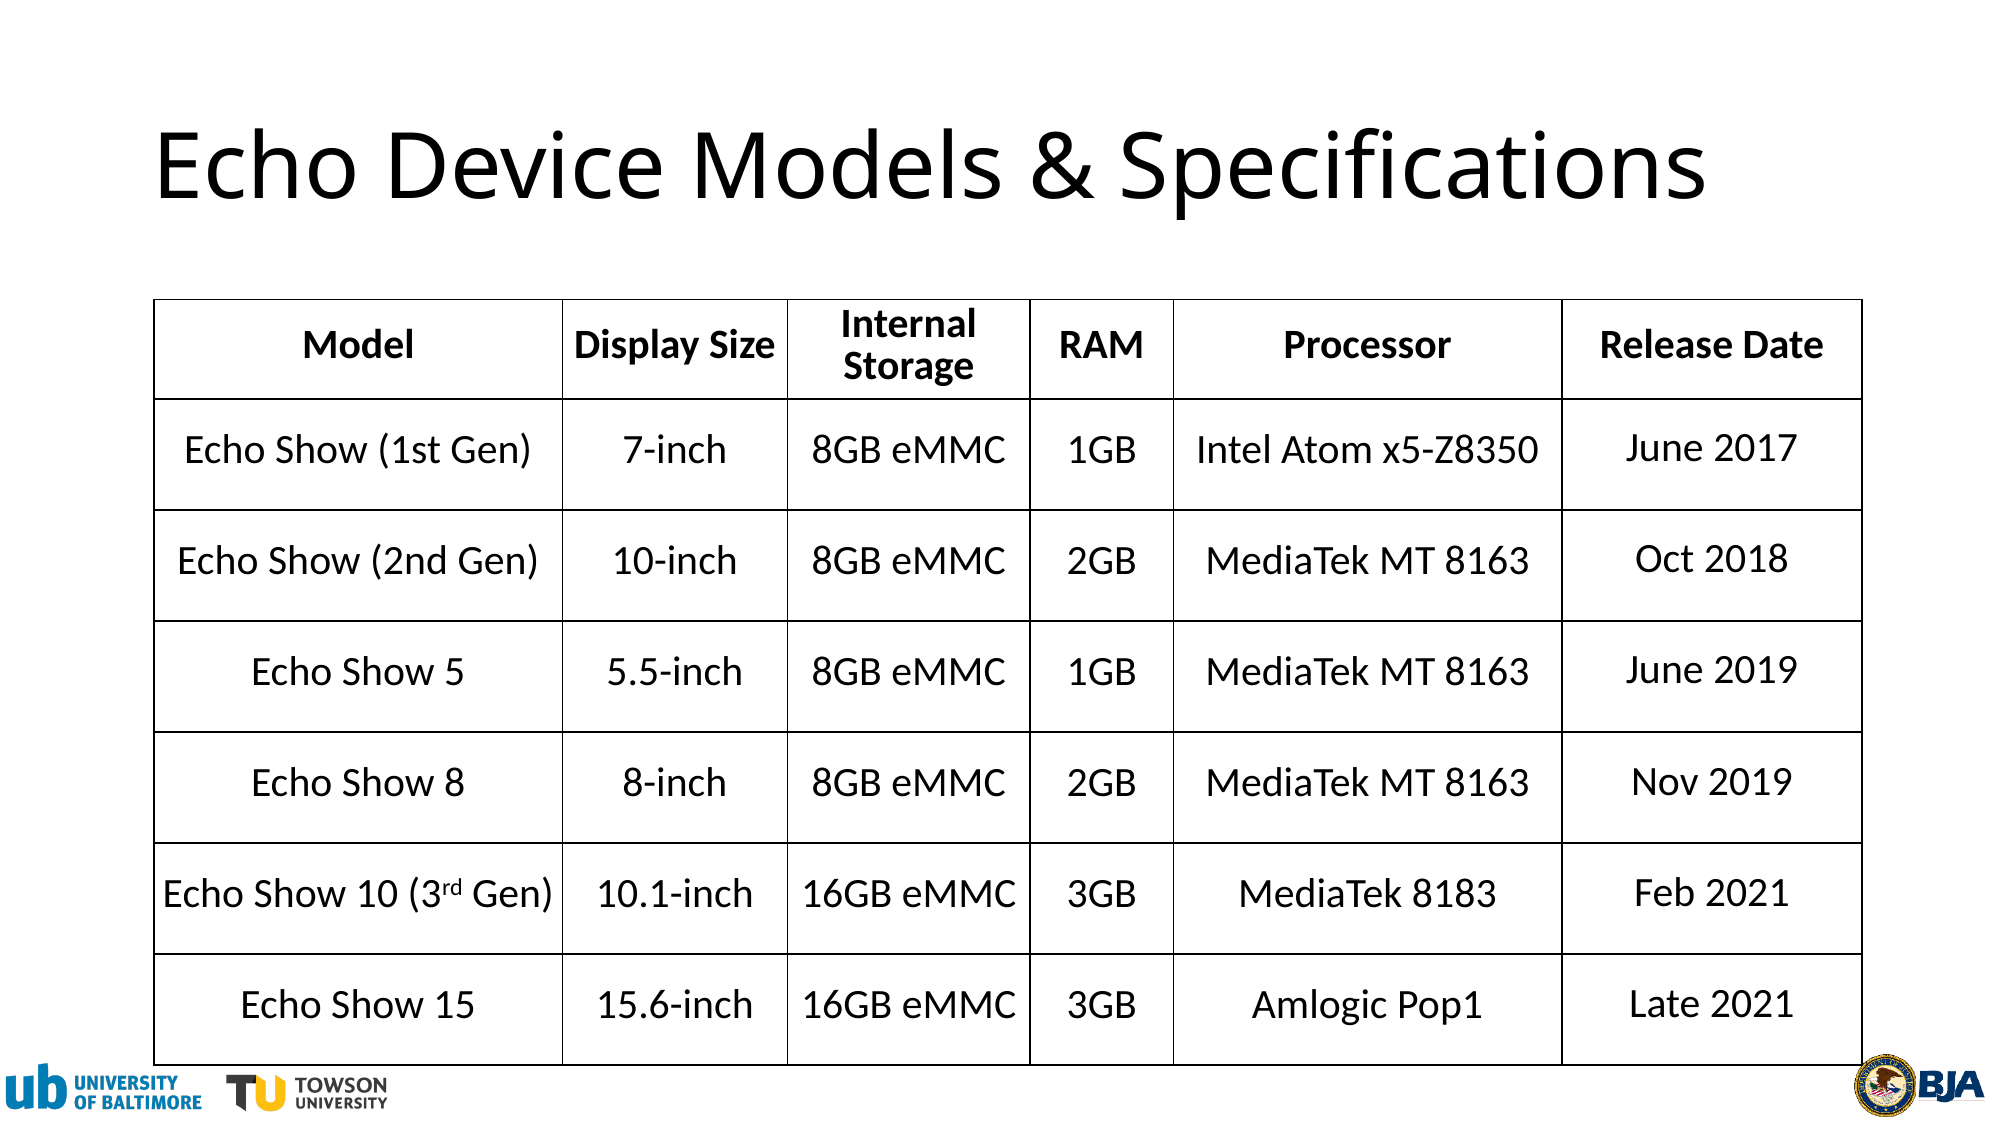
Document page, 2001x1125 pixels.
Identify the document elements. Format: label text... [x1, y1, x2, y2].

table_cell Echo Show (1st Gen) [155, 400, 562, 509]
table_cell 16GB eMMC [788, 844, 1029, 953]
table_cell Feb 2021 [1563, 844, 1861, 953]
table_cell 1GB [1031, 400, 1173, 509]
table_cell Echo Show (2nd Gen) [155, 511, 562, 620]
table_cell 10-inch [563, 511, 787, 620]
table_cell 8GB eMMC [788, 733, 1029, 842]
table_cell 8GB eMMC [788, 622, 1029, 731]
table_header RAM [1031, 300, 1173, 398]
table_cell June 2019 [1563, 622, 1861, 731]
table_cell Amlogic Pop1 [1174, 955, 1561, 1064]
table_cell MediaTek MT 8163 [1174, 511, 1561, 620]
table_cell 3GB [1031, 955, 1173, 1064]
table_header Model [155, 300, 562, 398]
table_cell 8-inch [563, 733, 787, 842]
table_header Processor [1174, 300, 1561, 398]
table_cell MediaTek MT 8163 [1174, 622, 1561, 731]
table_cell 3GB [1031, 844, 1173, 953]
table_cell 7-inch [563, 400, 787, 509]
table_header Display Size [563, 300, 787, 398]
table_cell Echo Show 5 [155, 622, 562, 731]
table_cell MediaTek MT 8163 [1174, 733, 1561, 842]
table_cell 8GB eMMC [788, 511, 1029, 620]
picture [0, 1031, 407, 1125]
table_cell Late 2021 [1563, 955, 1861, 1064]
table_cell 1GB [1031, 622, 1173, 731]
table_cell MediaTek 8183 [1174, 844, 1561, 953]
table_cell Echo Show 8 [155, 733, 562, 842]
title Echo Device Models & Specifications [137, 59, 1863, 278]
table_cell Echo Show 10 (3rd Gen) [155, 844, 562, 953]
table_cell Echo Show 15 [155, 955, 562, 1064]
table_cell 5.5-inch [563, 622, 787, 731]
table_cell June 2017 [1563, 400, 1861, 509]
table_cell 16GB eMMC [788, 955, 1029, 1064]
table_cell 2GB [1031, 511, 1173, 620]
table_cell Intel Atom x5-Z8350 [1174, 400, 1561, 509]
table_cell 10.1-inch [563, 844, 787, 953]
table_header Release Date [1563, 300, 1861, 398]
table_cell 2GB [1031, 733, 1173, 842]
table_cell 15.6-inch [563, 955, 787, 1064]
picture [1854, 1054, 1986, 1117]
table_cell Oct 2018 [1563, 511, 1861, 620]
table_cell 8GB eMMC [788, 400, 1029, 509]
table_header Internal Storage [788, 300, 1029, 398]
table_cell Nov 2019 [1563, 733, 1861, 842]
